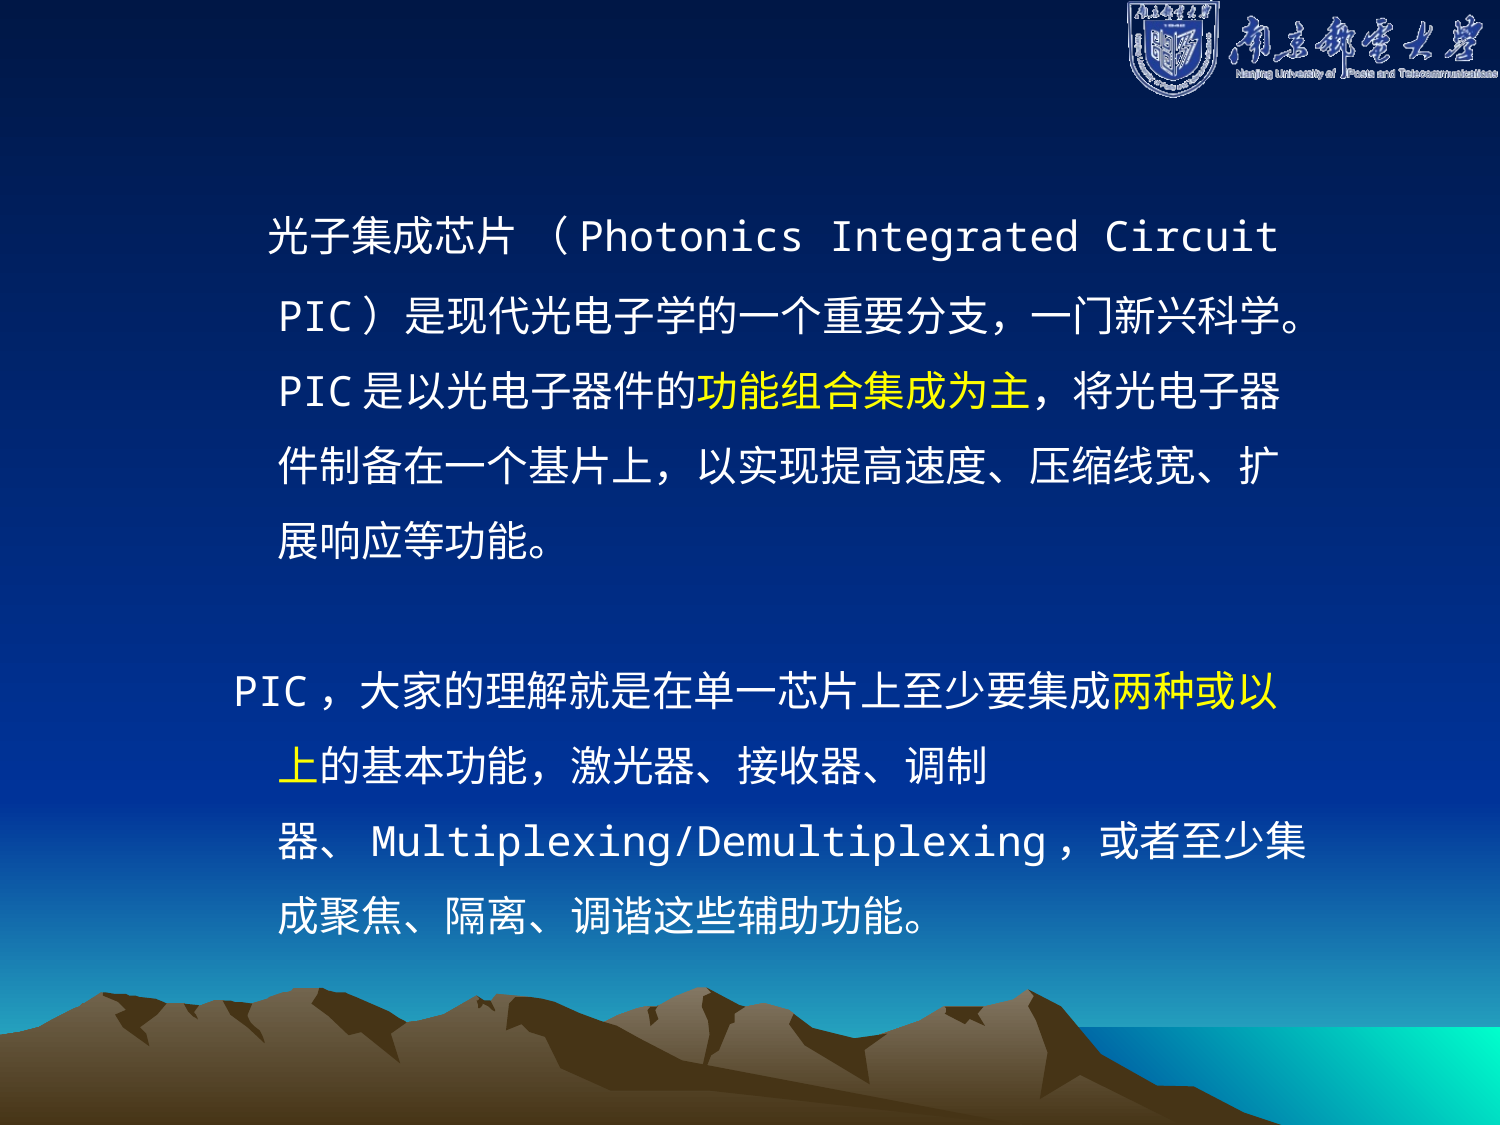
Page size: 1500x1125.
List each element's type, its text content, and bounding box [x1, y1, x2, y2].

picture [1125, 0, 1500, 100]
slide_number [1074, 1024, 1426, 1101]
slide_number [74, 1024, 426, 1101]
list 光子集成芯片 （Photonics Integrated Circuit PIC）是现代光电子学的一个重要分支，一门新兴科学。PIC是以光电子器件的功能组合集成为主，将光电子器件制备在一个基片上，以实现提高速度、压缩线宽、扩展响应等功能。 PIC，大家的理解就是在单一芯片上至少要集成两种或以上的基本功能，激光器、接收器、调制器、Multiplexing/Demultiplexing，或者至少集成聚焦、隔离、调谐这些辅助功能。 [206, 136, 1330, 915]
